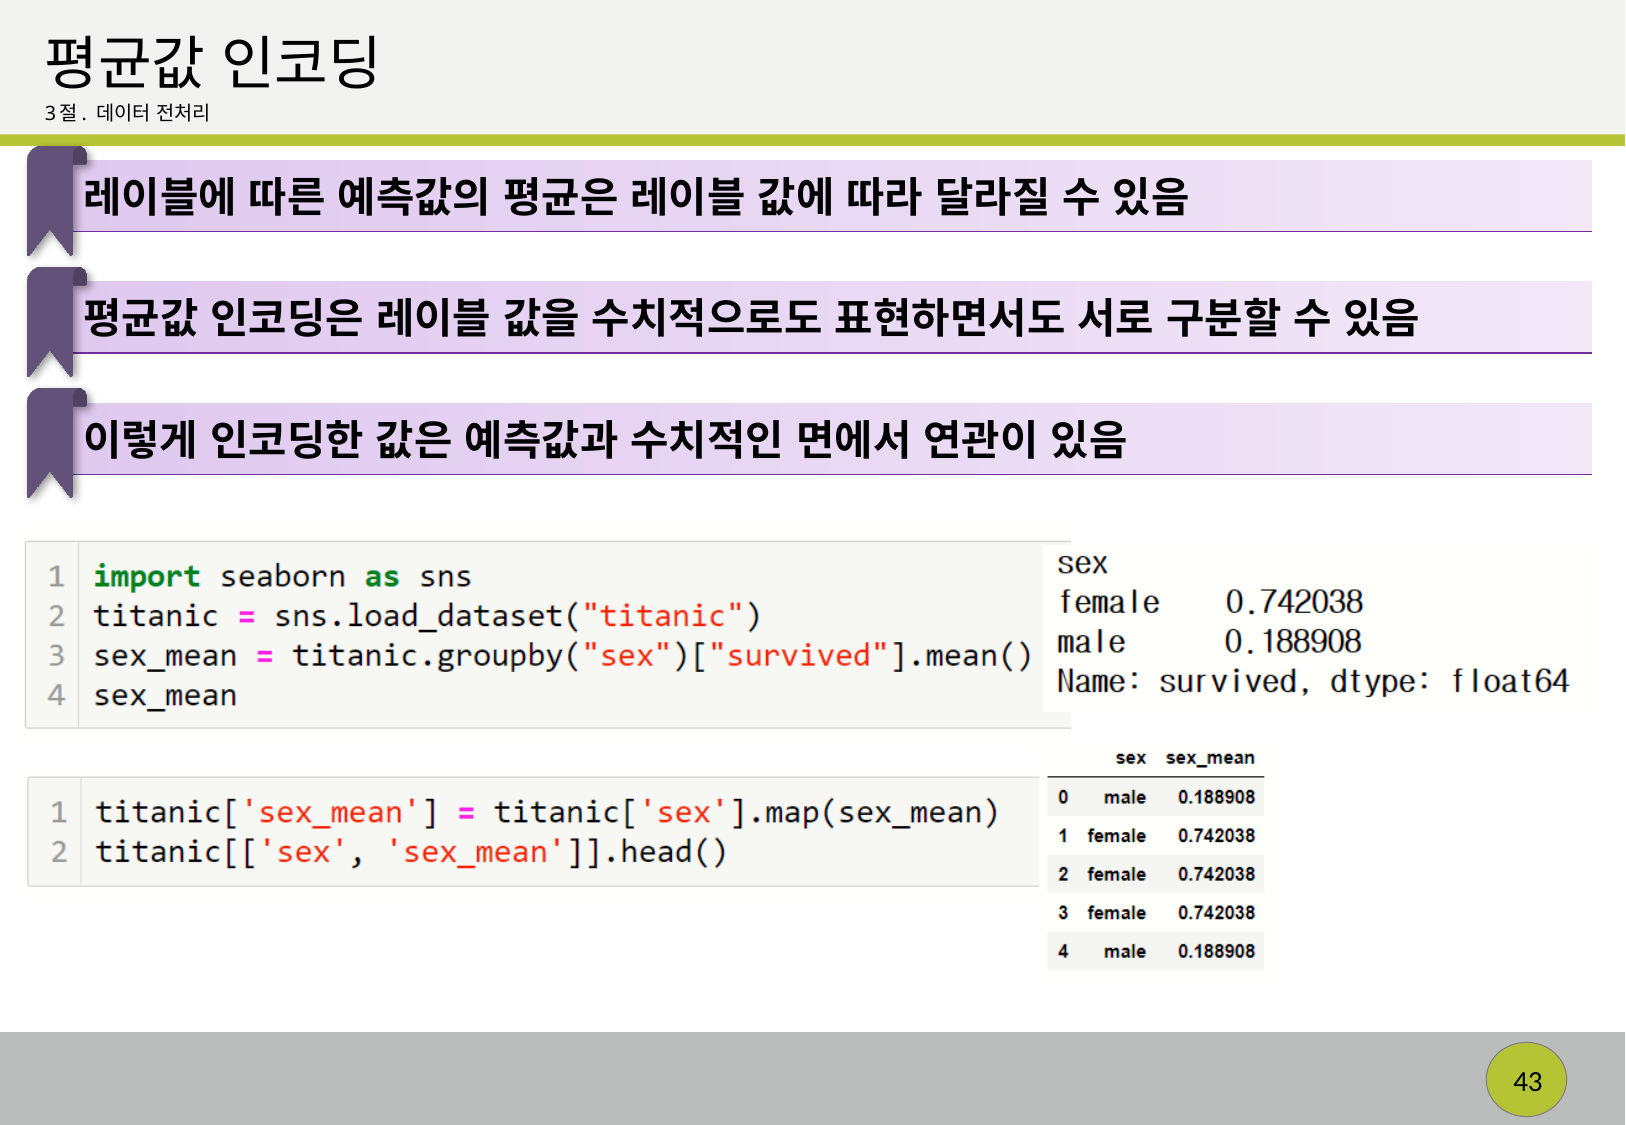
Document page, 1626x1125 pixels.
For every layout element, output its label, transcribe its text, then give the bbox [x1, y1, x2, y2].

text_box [14, 388, 1593, 499]
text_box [14, 145, 1593, 256]
picture [20, 526, 1596, 979]
title 평균값 인코딩 [32, 19, 1592, 91]
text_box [14, 266, 1593, 377]
list 3절. 데이터 전처리 [32, 94, 1592, 130]
